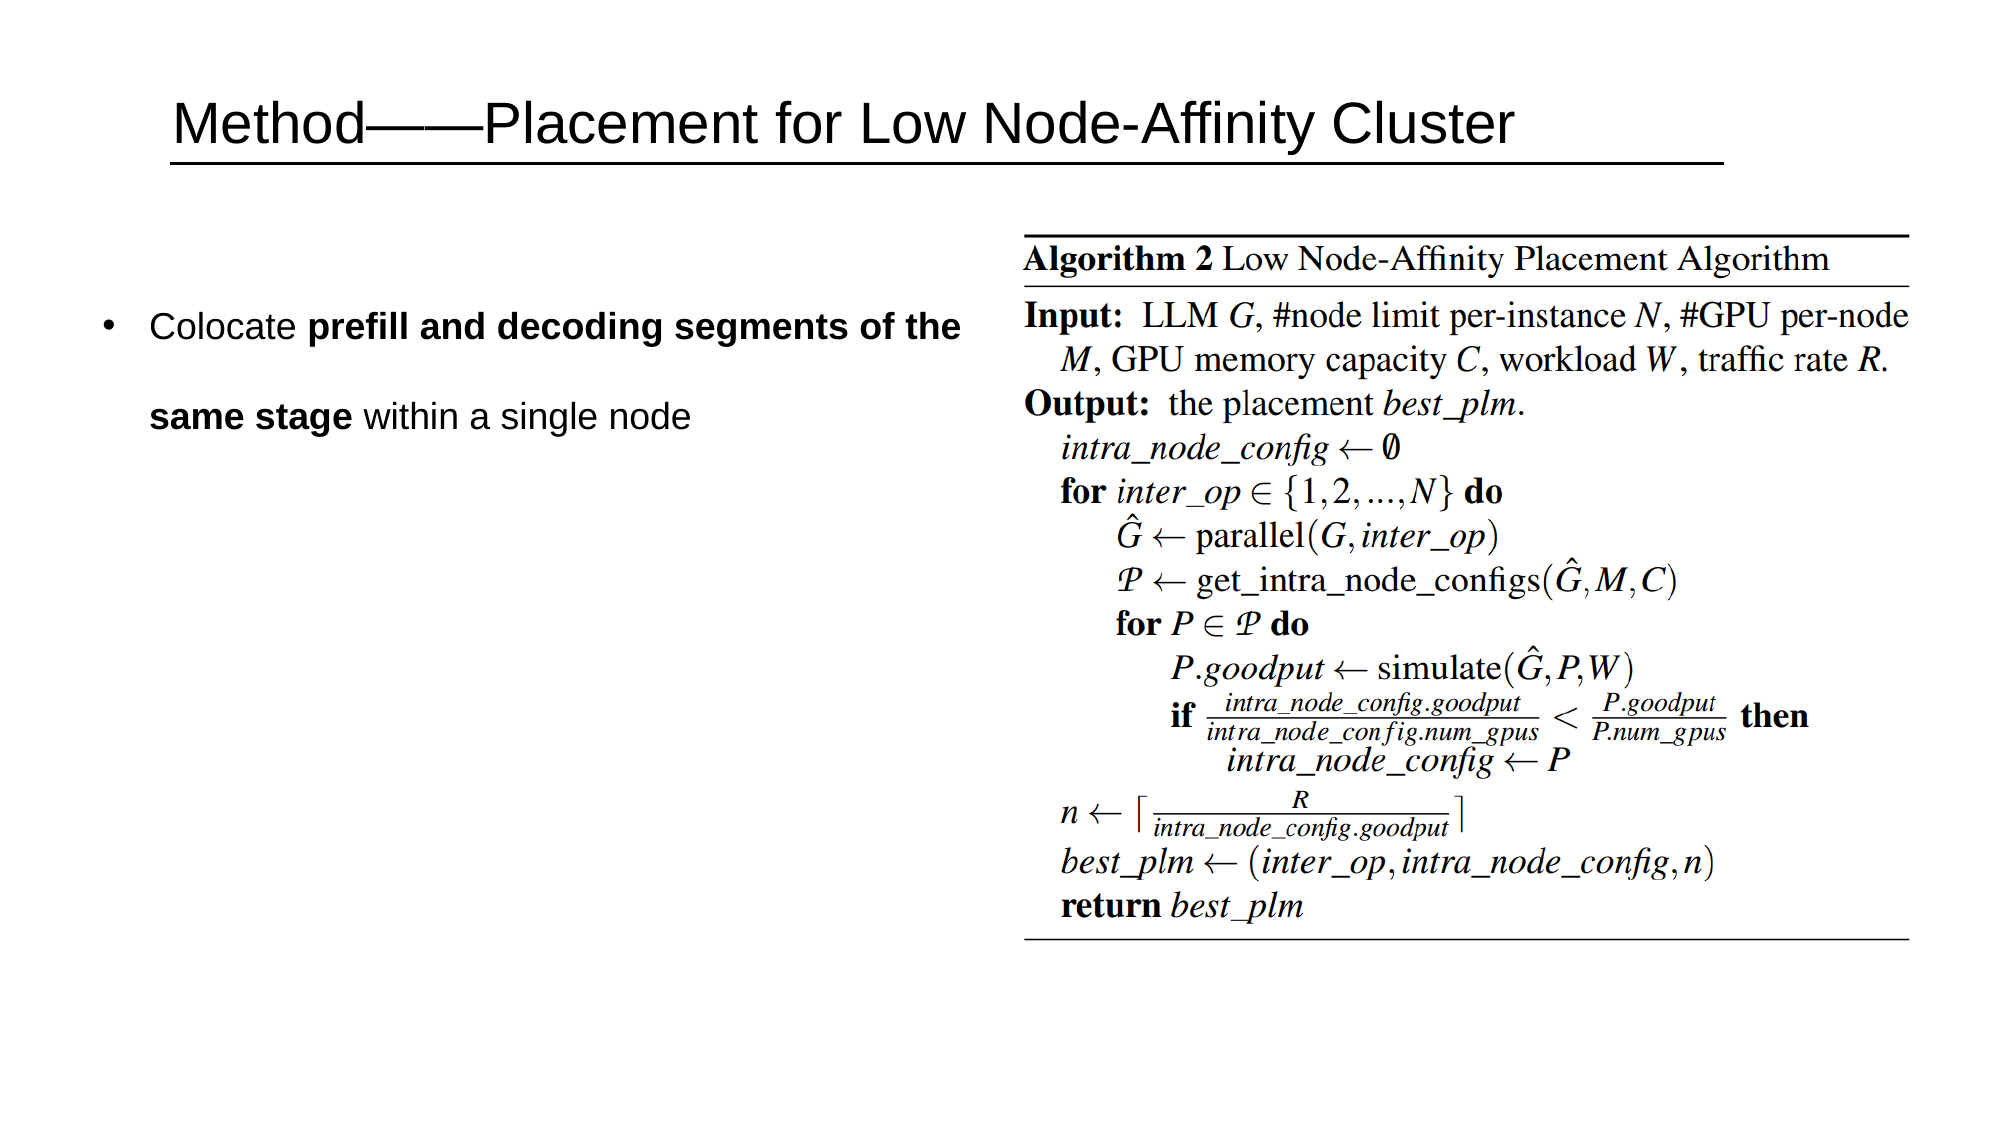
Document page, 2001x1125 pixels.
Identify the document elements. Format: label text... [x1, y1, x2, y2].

picture [992, 217, 1925, 962]
text_box Colocate prefill and decoding segments of the same stage within a single node [87, 249, 992, 445]
text_box Method——Placement for Low Node-Affinity Cluster [157, 77, 1849, 233]
